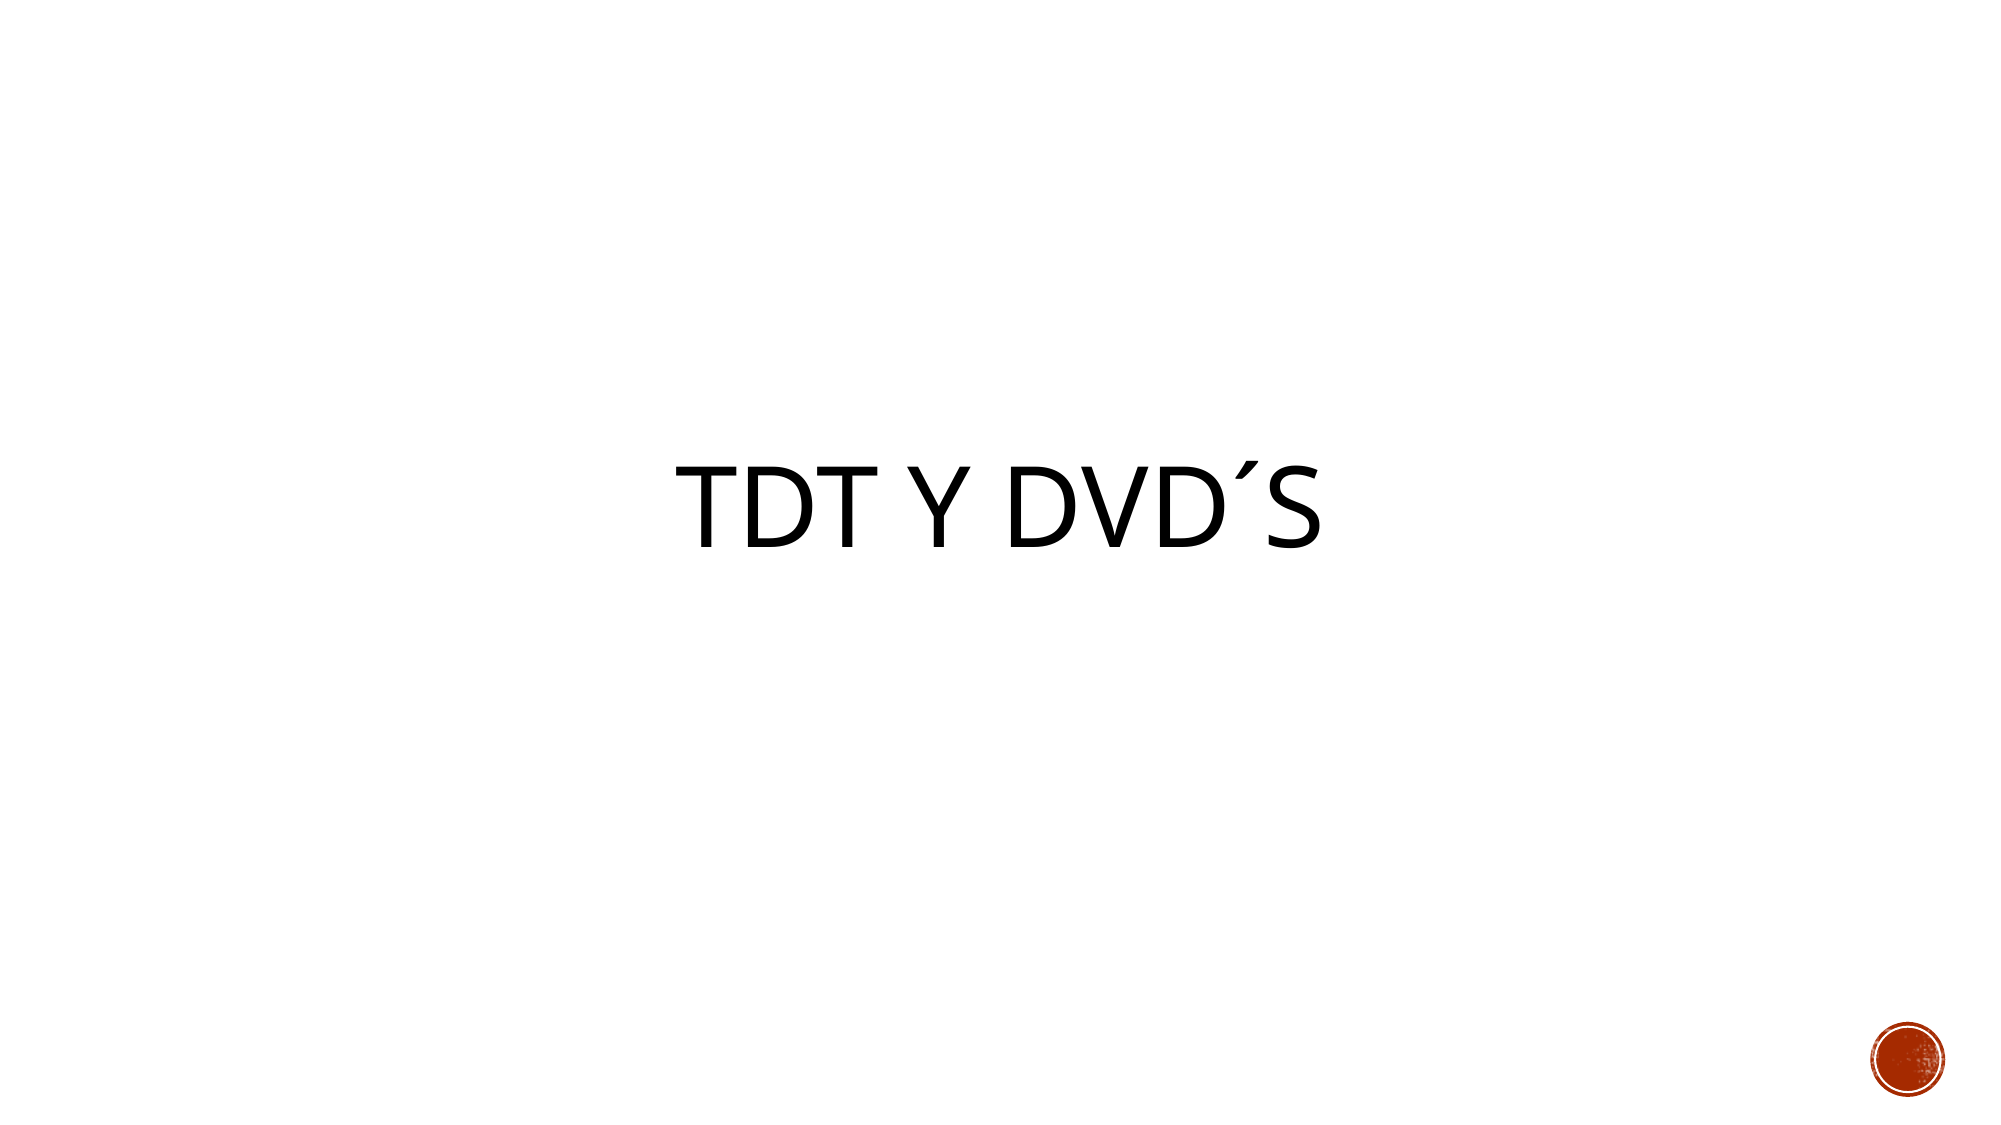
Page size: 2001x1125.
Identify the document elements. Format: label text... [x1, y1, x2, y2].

title TDT Y DVD´S [174, 379, 1825, 644]
